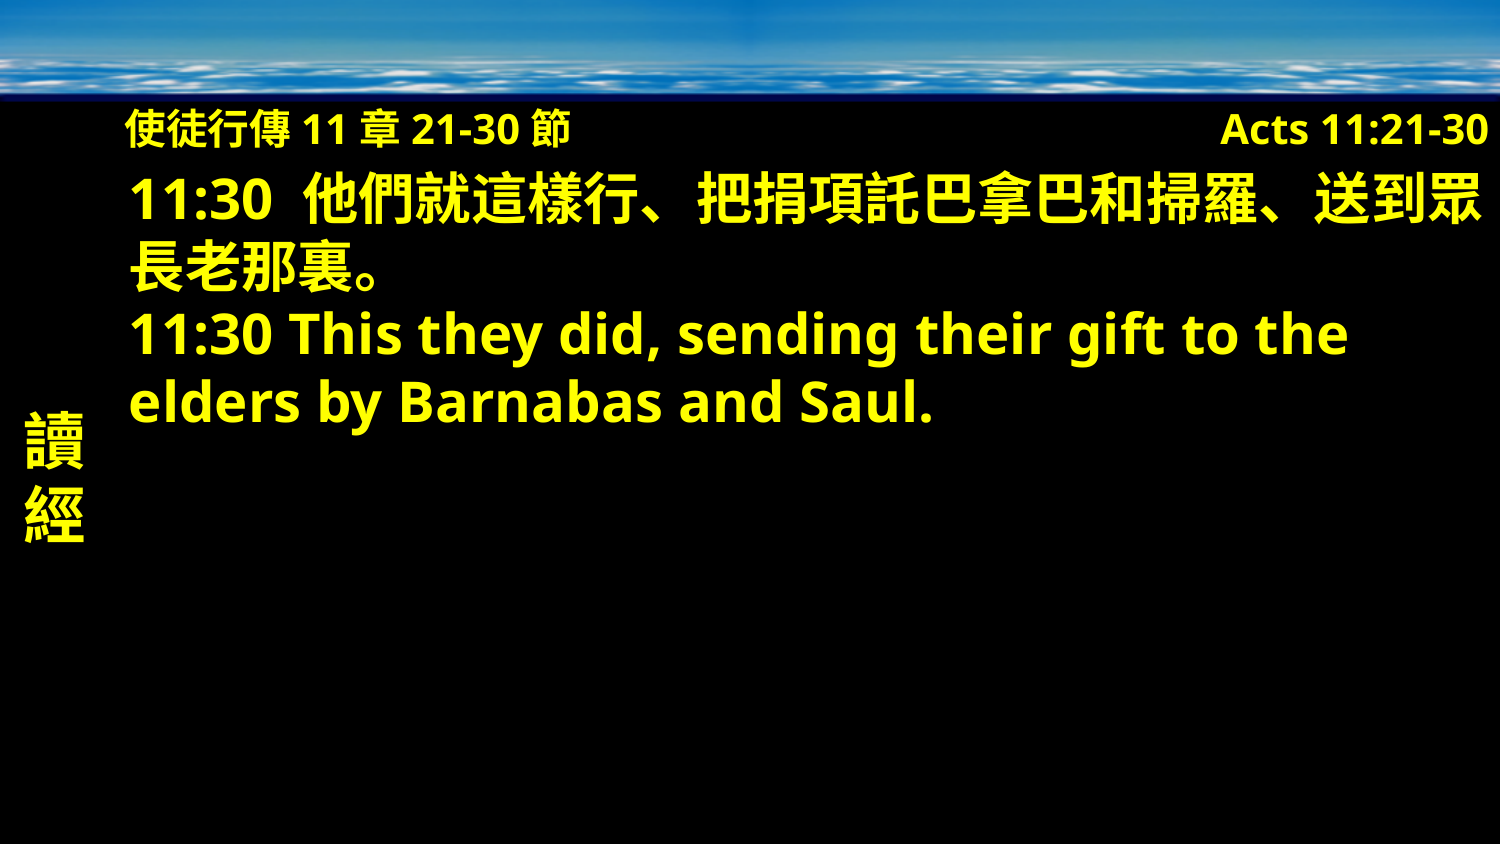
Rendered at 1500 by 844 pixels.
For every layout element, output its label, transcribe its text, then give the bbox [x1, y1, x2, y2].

picture [0, 0, 1500, 844]
text_box Acts 11:21-30 [806, 95, 1500, 156]
text_box 讀經 [0, 394, 110, 559]
text_box 11:30 他們就這樣行、把捐項託巴拿巴和掃羅、送到眾長老那裏。 11:30 This they did, sending their gift to the elders by Barnabas and Saul. [114, 156, 1500, 442]
text_box 使徒行傳11章21-30節 [109, 95, 806, 161]
